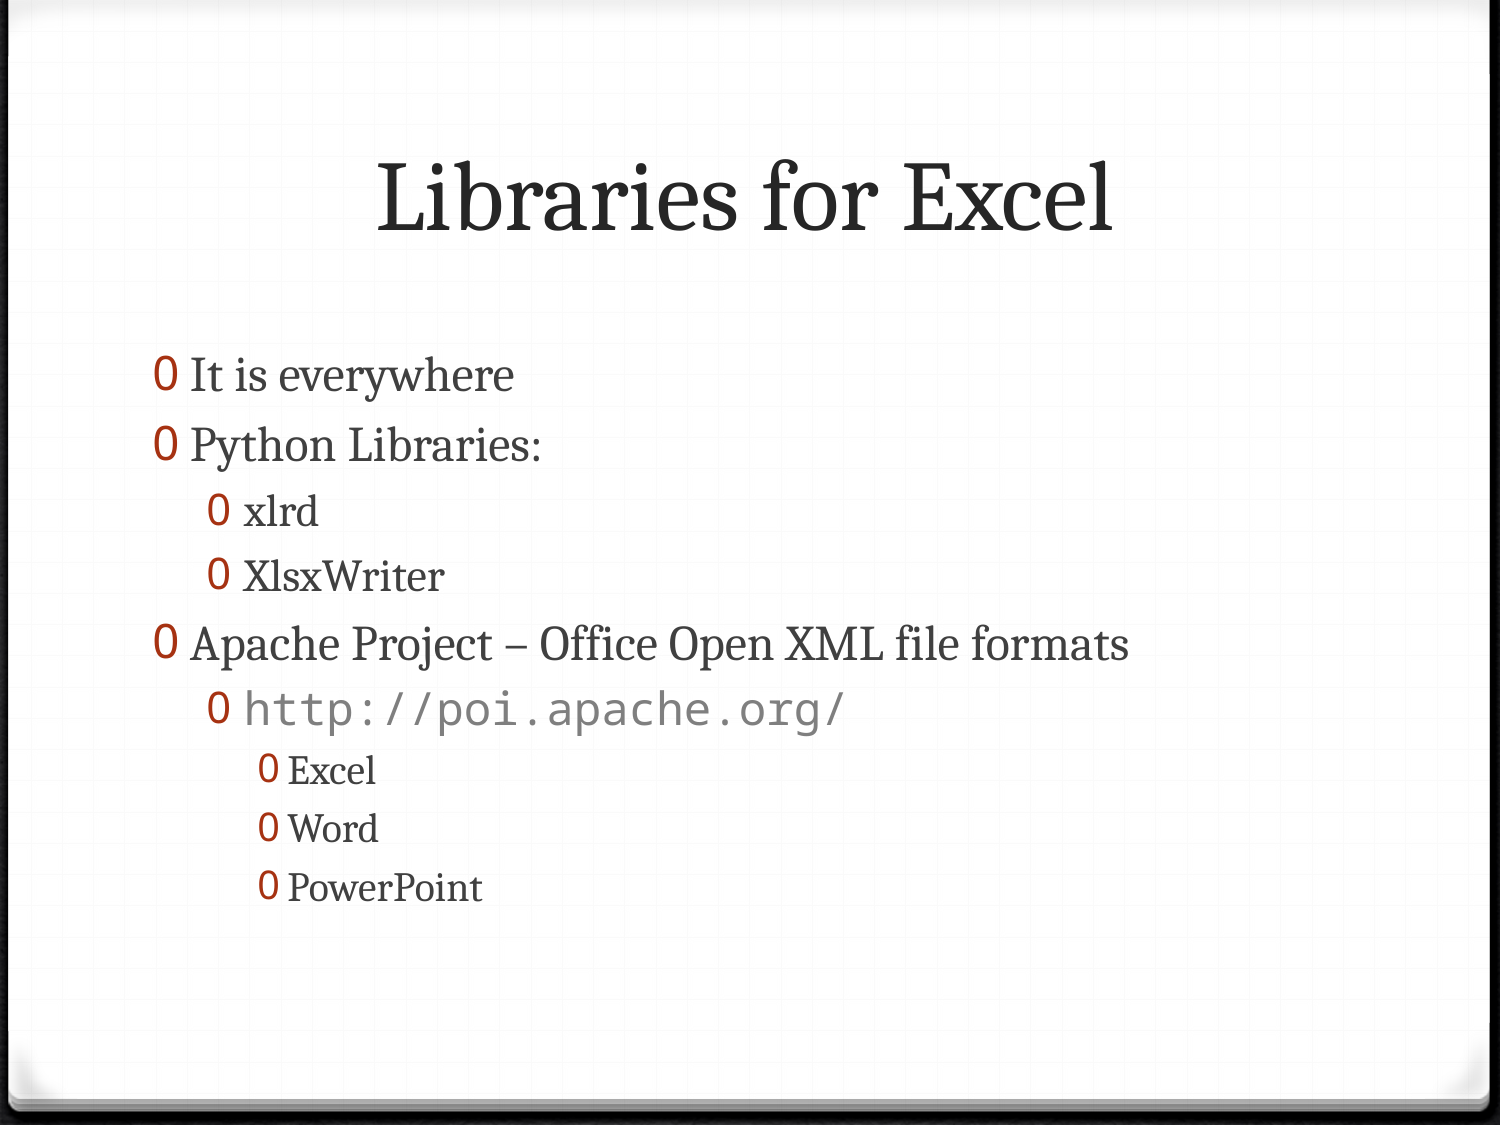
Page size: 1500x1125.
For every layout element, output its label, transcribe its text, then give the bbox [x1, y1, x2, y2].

list It is everywhere Python Libraries: xlrd XlsxWriter Apache Project – Office Open XML file formats http://poi.apache.org/ Excel Word PowerPoint [137, 334, 1363, 983]
picture [0, 0, 1500, 1125]
title Libraries for Excel [90, 71, 1410, 309]
